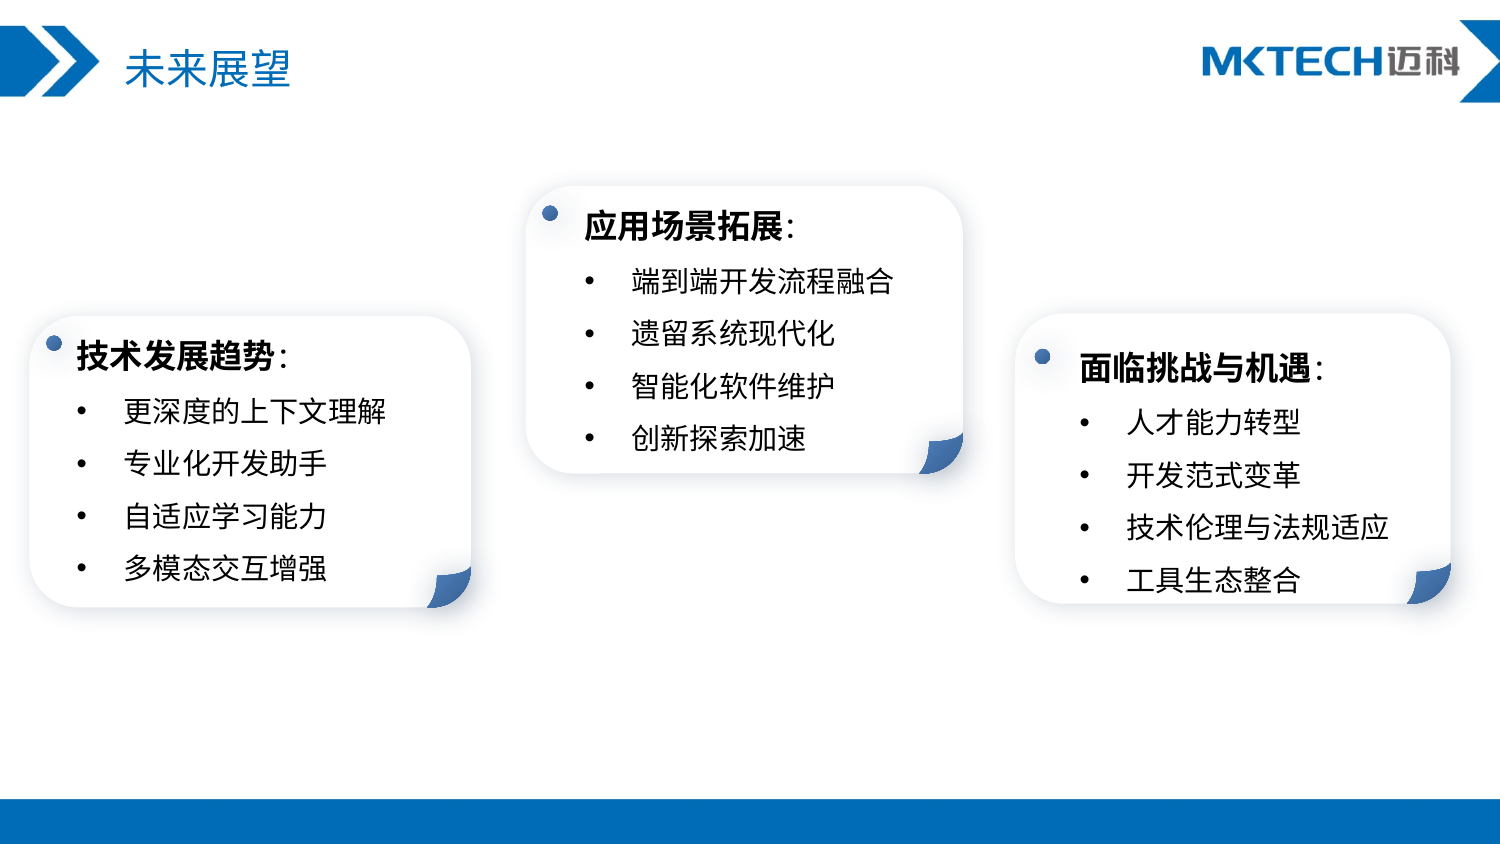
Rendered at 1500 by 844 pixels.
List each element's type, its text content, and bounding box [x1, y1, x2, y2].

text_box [525, 185, 964, 474]
text_box 未来展望 [110, 35, 307, 100]
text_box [29, 315, 471, 608]
picture [0, 0, 1500, 844]
text_box 面临挑战与机遇： 人才能力转型 开发范式变革 技术伦理与法规适应 工具生态整合 [1455, 327, 1461, 508]
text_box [1014, 313, 1451, 604]
